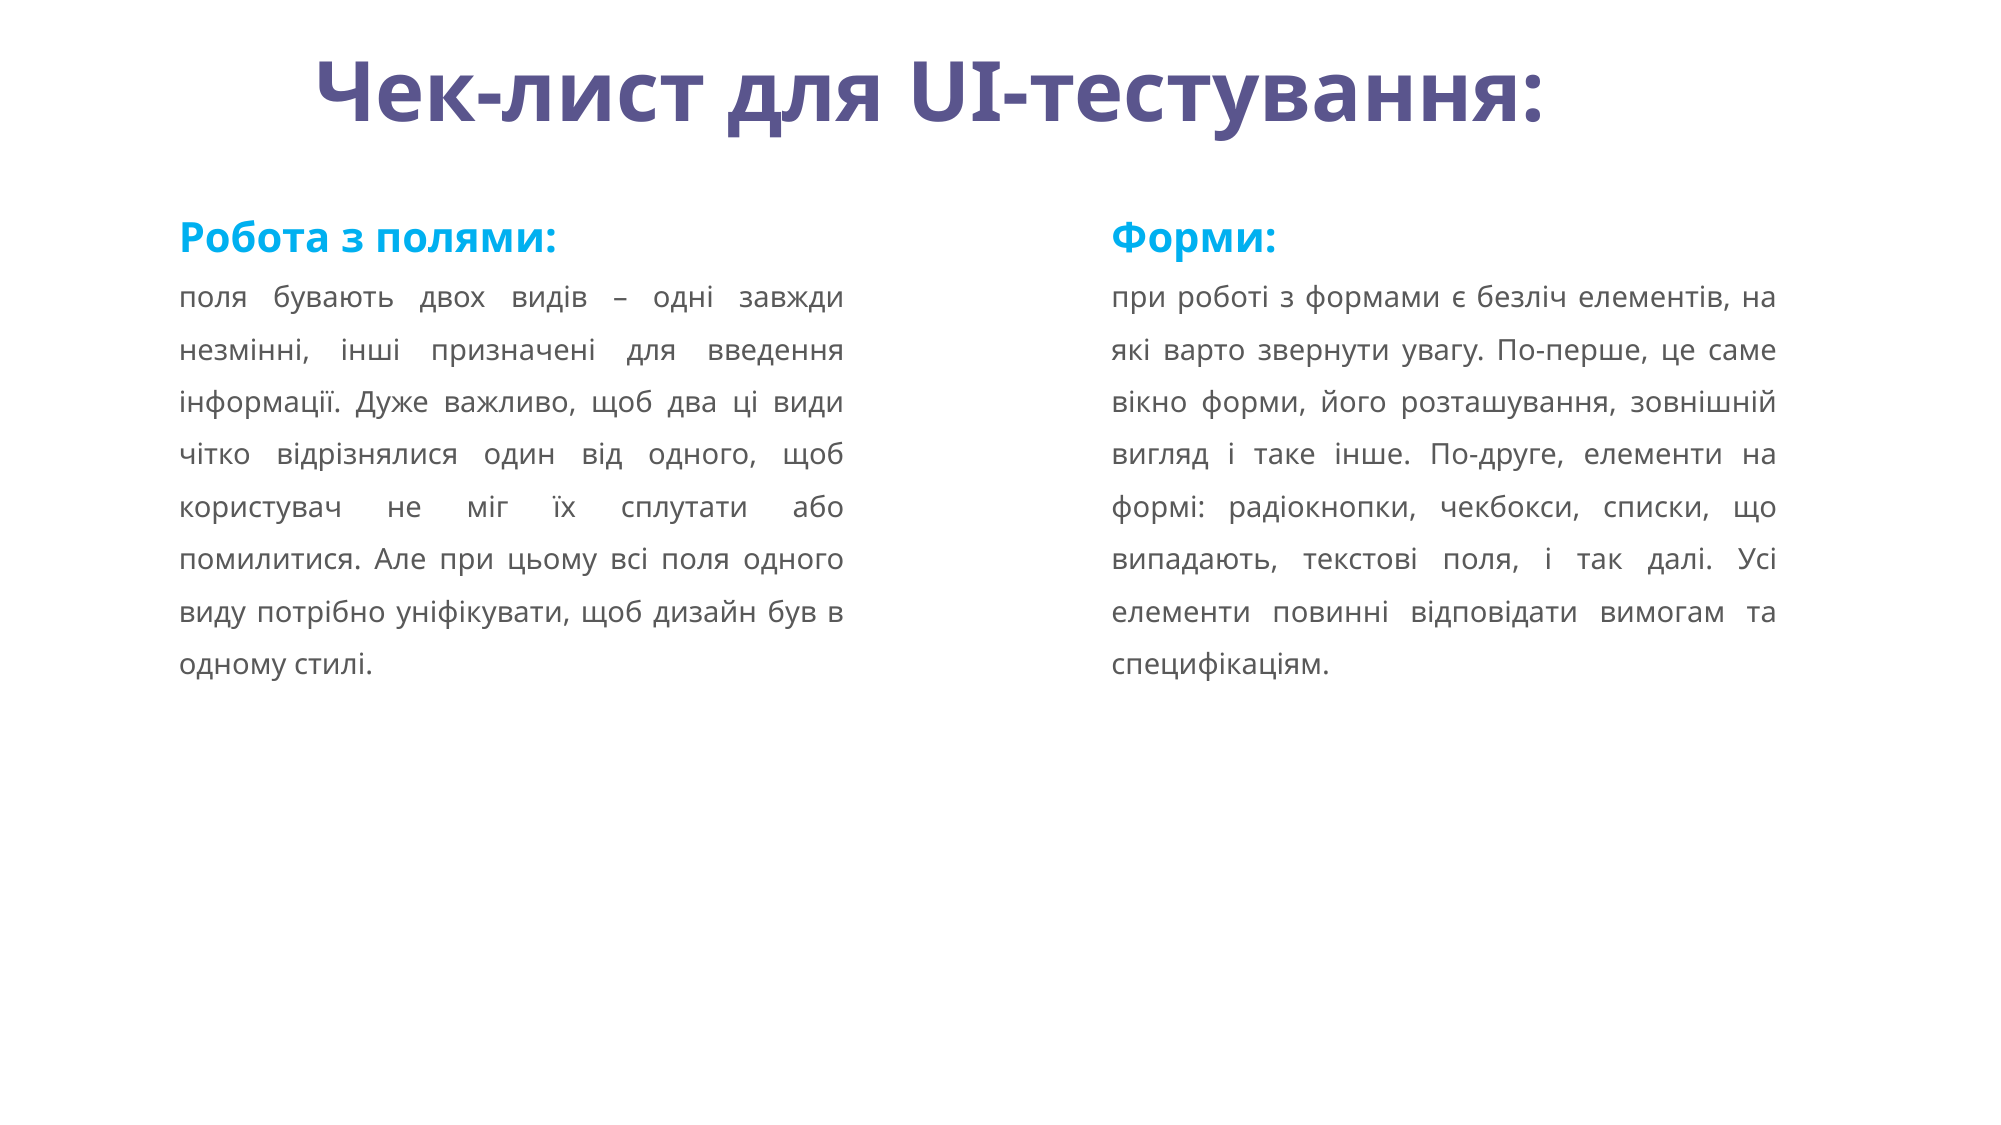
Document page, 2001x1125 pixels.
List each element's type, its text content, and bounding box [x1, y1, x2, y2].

text_box Форми: при роботі з формами є безліч елементів, на які варто звернути увагу. По-перше, це саме вікно форми, його розташування, зовнішній вигляд і таке інше. По-друге, елементи на формі: радіокнопки, чекбокси, списки, що випадають, текстові поля, і так далі. Усі елементи повинні відповідати вимогам та специфікаціям. [1096, 193, 1793, 690]
text_box Чек-лист для UI-тестування: [299, 36, 1621, 154]
text_box Робота з полями: поля бувають двох видів – одні завжди незмінні, інші призначені для введення інформації. Дуже важливо, щоб два ці види чітко відрізнялися один від одного, щоб користувач не міг їх сплутати або помилитися. Але при цьому всі поля одного виду потрібно уніфікувати, щоб дизайн був в одному стилі. [163, 193, 860, 690]
